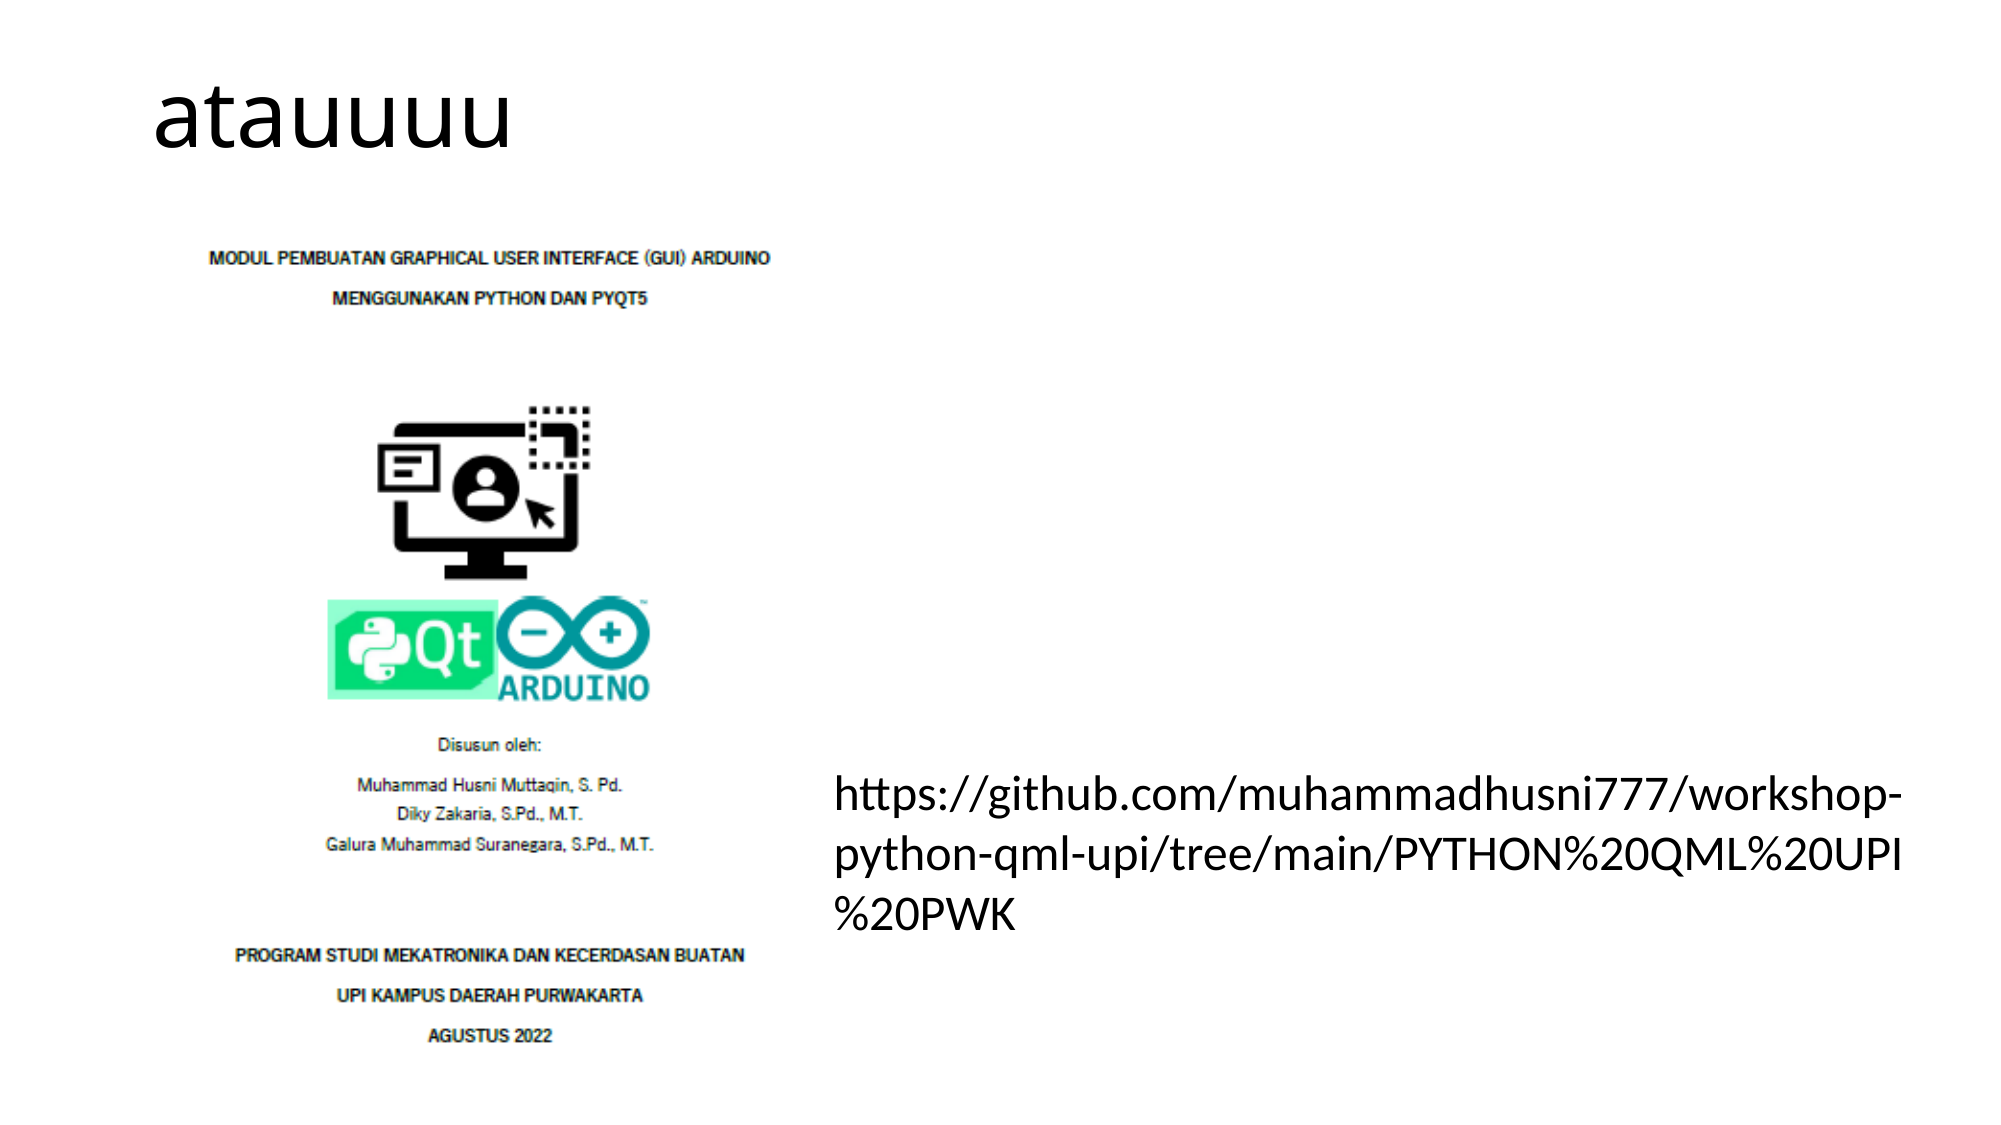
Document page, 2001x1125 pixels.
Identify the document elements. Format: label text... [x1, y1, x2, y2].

picture [98, 219, 886, 1125]
title atauuuu [137, 59, 1863, 175]
text_box https://github.com/muhammadhusni777/workshop-python-qml-upi/tree/main/PYTHON%20QML%20UPI%20PWK [886, 753, 1980, 948]
